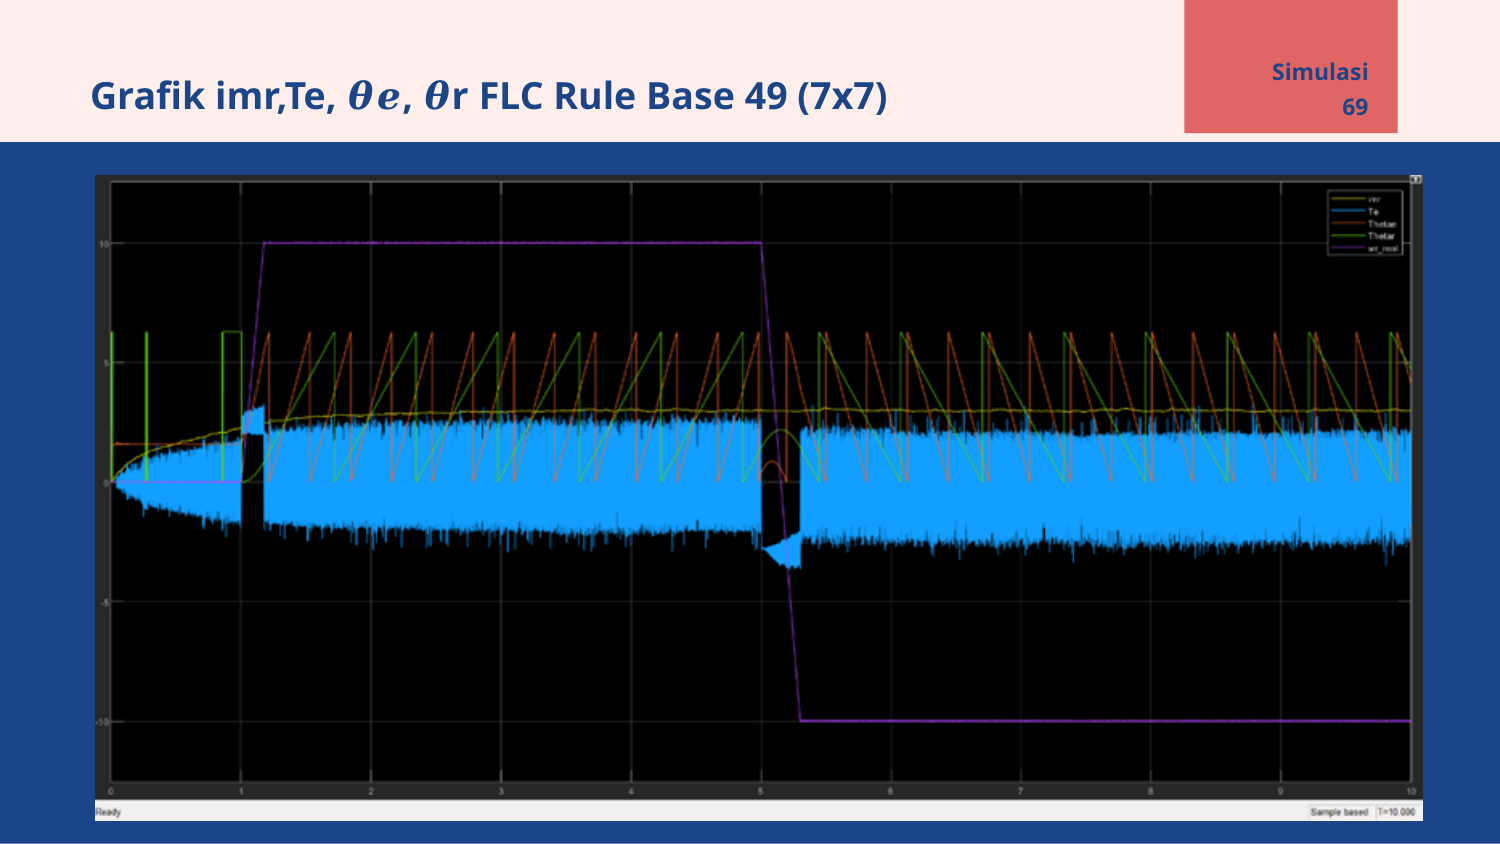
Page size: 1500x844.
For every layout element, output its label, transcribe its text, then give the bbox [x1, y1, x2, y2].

picture [95, 175, 1424, 821]
list Grafik imr,Te, 𝜽𝒆, 𝜽r FLC Rule Base 49 (7x7) [0, 49, 1074, 110]
title Simulasi [1111, 21, 1384, 101]
text_box [0, 142, 1500, 844]
slide_number 69 [1293, 77, 1384, 143]
